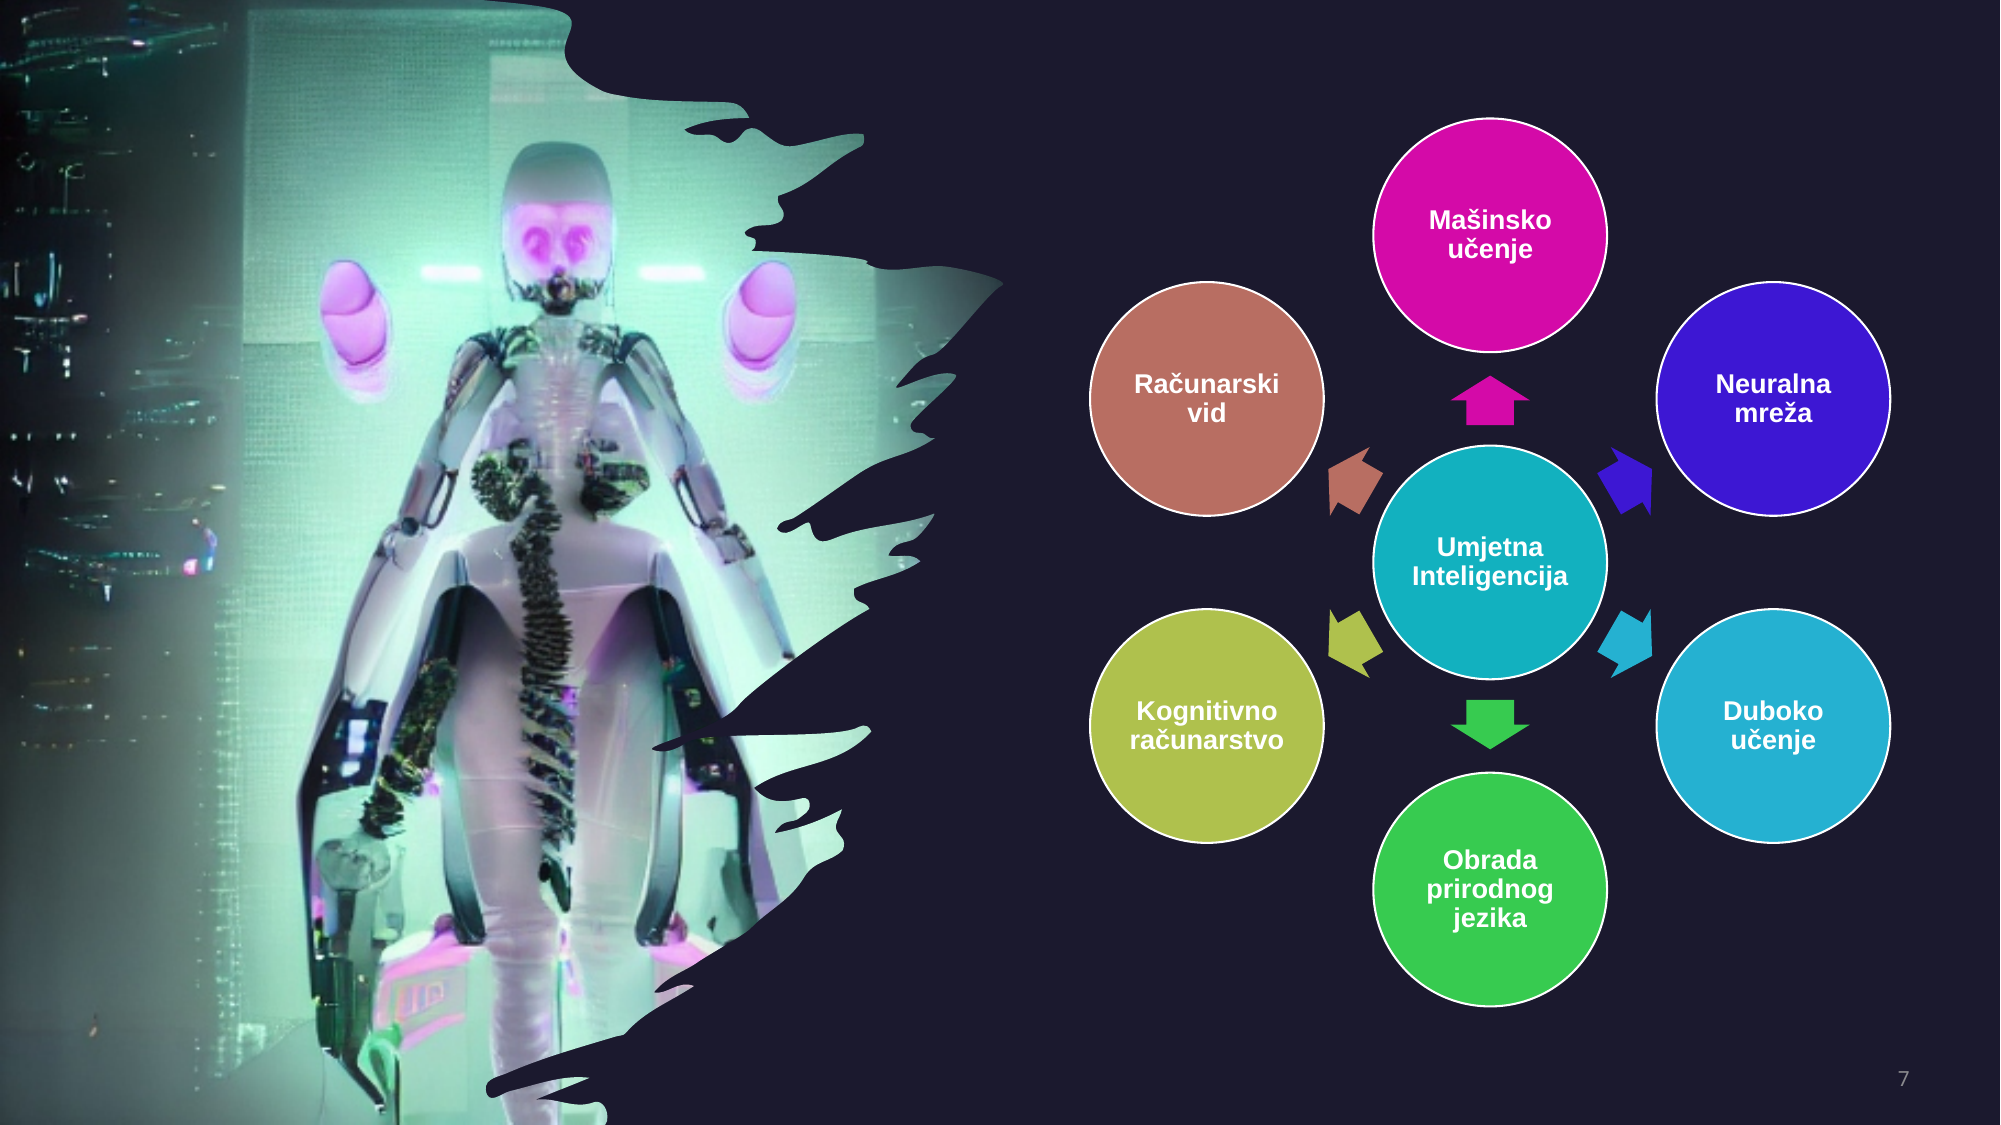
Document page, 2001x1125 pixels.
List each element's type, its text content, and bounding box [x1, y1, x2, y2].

picture [0, 0, 1004, 1125]
slide_number 7 [1632, 1067, 1910, 1093]
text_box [1004, 117, 2000, 1007]
